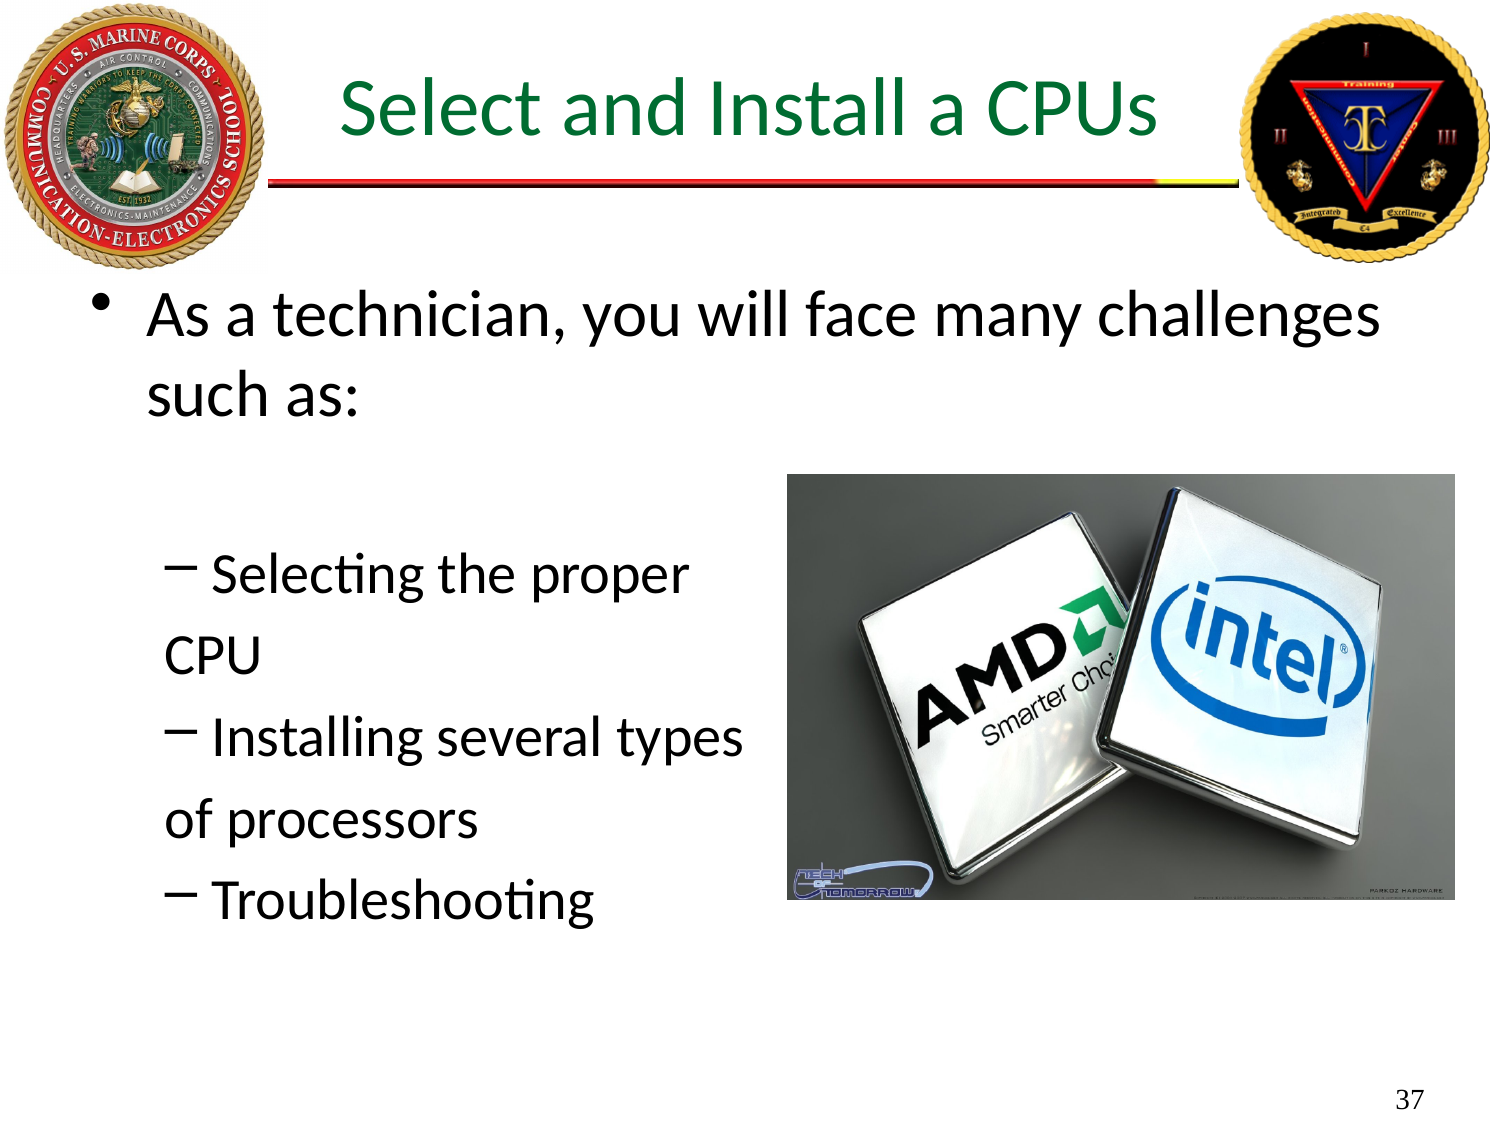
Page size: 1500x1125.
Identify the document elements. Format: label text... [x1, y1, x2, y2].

list As a technician, you will face many challenges such as: Selecting the proper CPU Installing several types of processors Troubleshooting [75, 262, 1425, 1005]
picture [1239, 12, 1490, 263]
title Select and Install a CPUs [75, 45, 1425, 233]
picture [787, 474, 1455, 901]
picture [0, 0, 268, 274]
